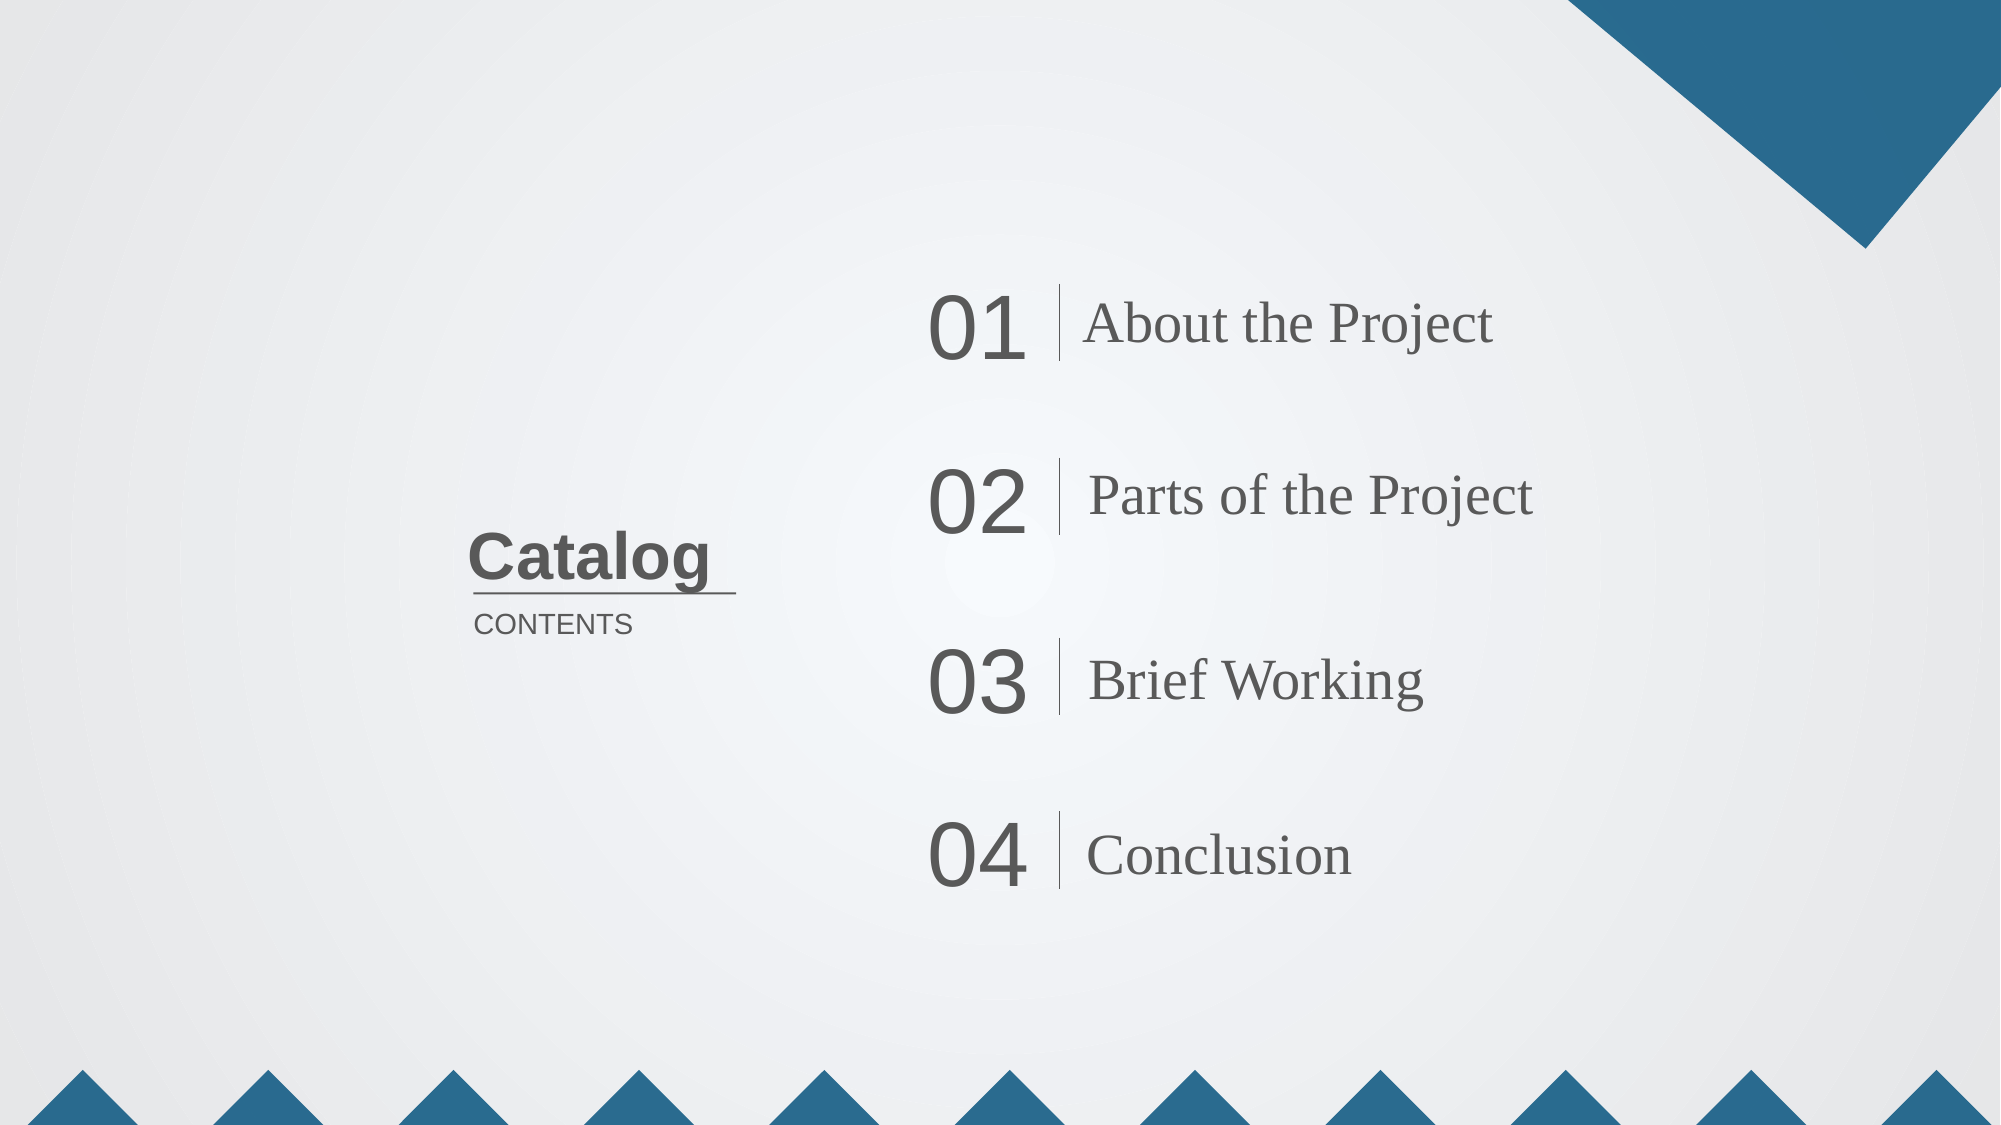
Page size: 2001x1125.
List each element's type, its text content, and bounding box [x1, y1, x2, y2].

text_box 03 [912, 614, 1045, 739]
text_box 01 [912, 260, 1045, 385]
text_box CONTENTS [473, 605, 736, 641]
text_box Brief Working [1088, 641, 1616, 712]
text_box Conclusion [1086, 816, 1615, 887]
text_box Catalog [467, 512, 741, 593]
text_box 04 [912, 787, 1045, 913]
text_box 02 [912, 434, 1045, 559]
text_box Parts of the Project [1088, 456, 1616, 527]
text_box About the Project [1082, 283, 1611, 354]
